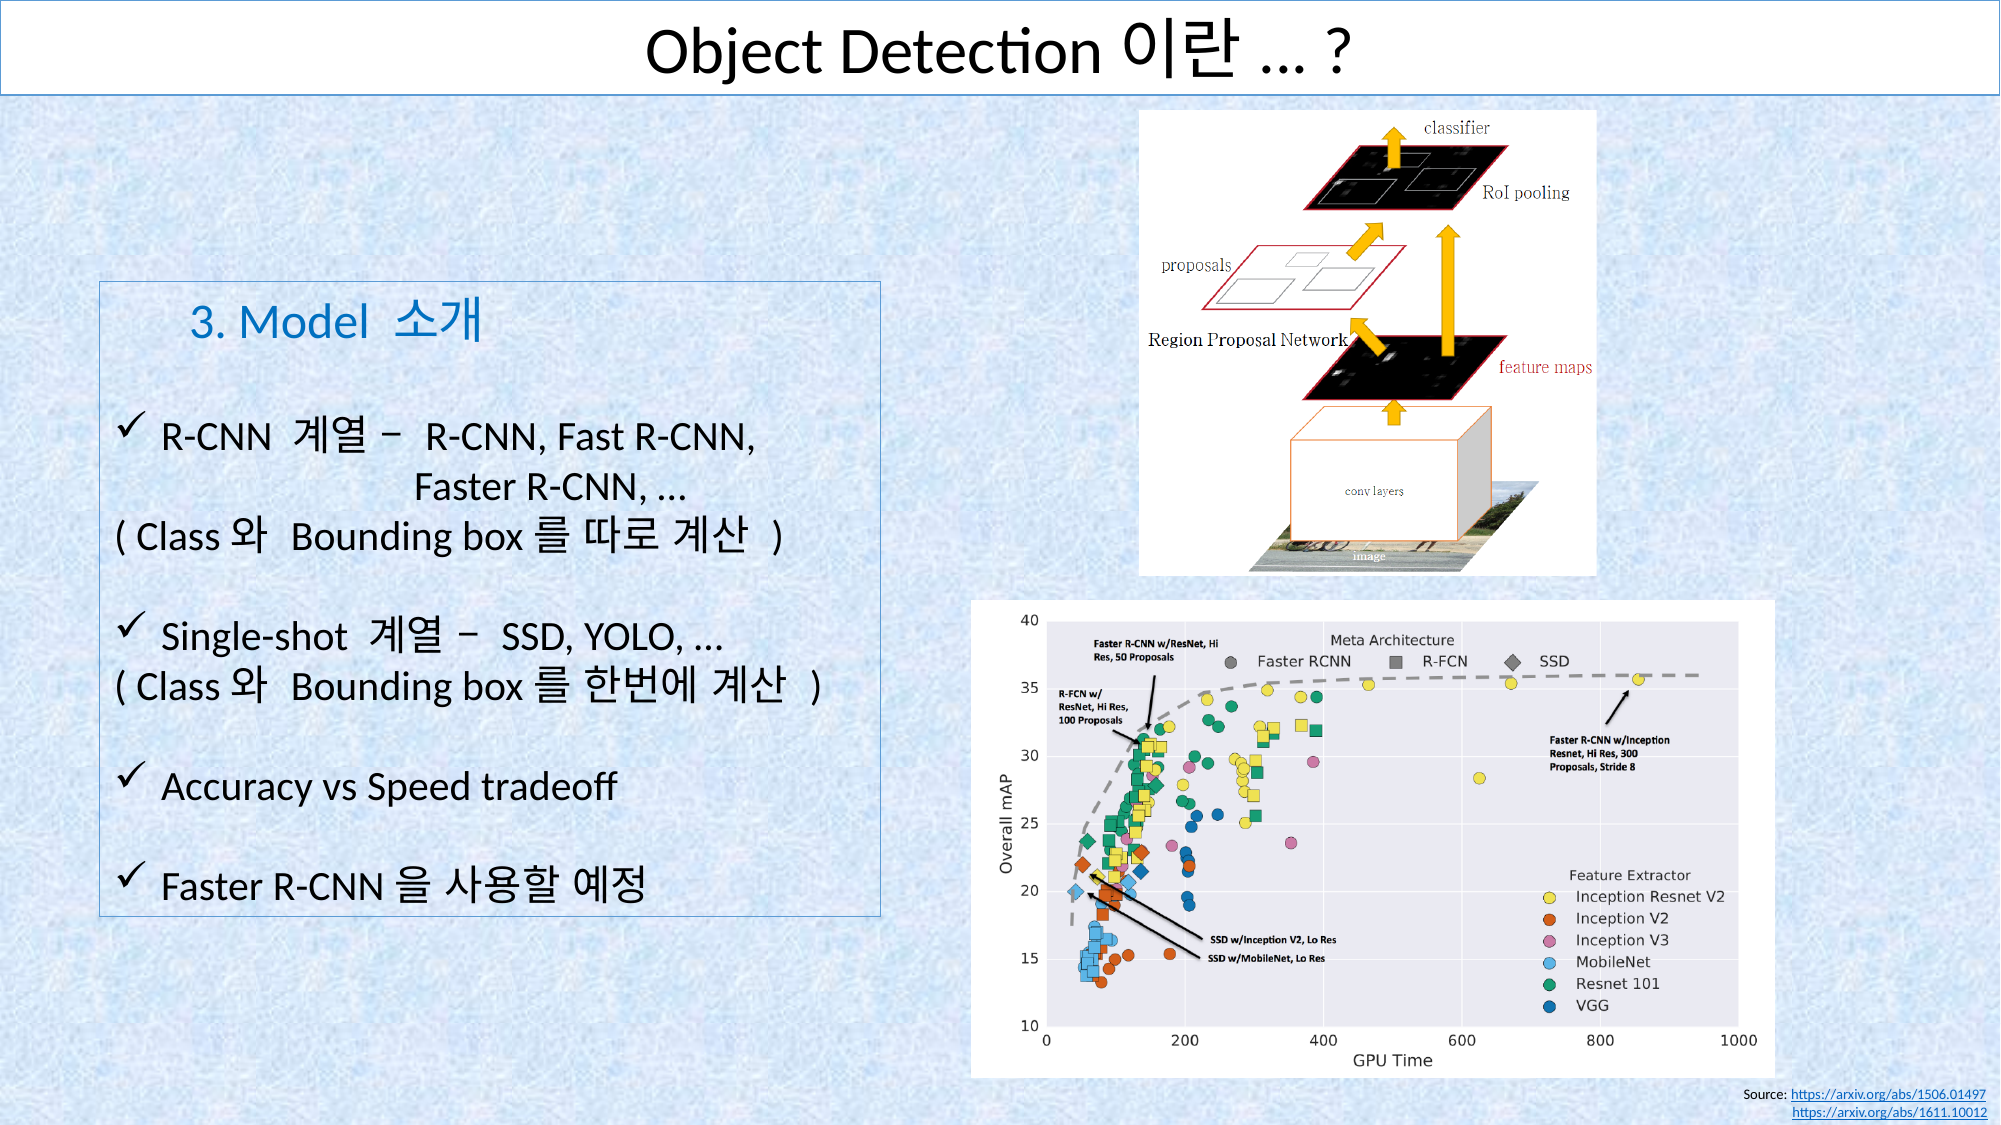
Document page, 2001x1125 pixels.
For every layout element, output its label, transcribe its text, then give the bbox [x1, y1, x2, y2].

text_box Object Detection이란... ? [0, 0, 2000, 96]
text_box 3. Model 소개 R-CNN 계열 – R-CNN, Fast R-CNN, Faster R-CNN, … ( Class와 Bounding box를 따로 계산 ) Single-shot 계열 – SSD, YOLO, … ( Class와 Bounding box를 한번에 계산 ) Accuracy vs Speed tradeoff Faster R-CNN을 사용할 예정 [99, 281, 881, 917]
text_box Source: https://arxiv.org/abs/1506.01497 https://arxiv.org/abs/1611.10012 [1728, 1077, 2000, 1125]
picture [0, 0, 2001, 1125]
